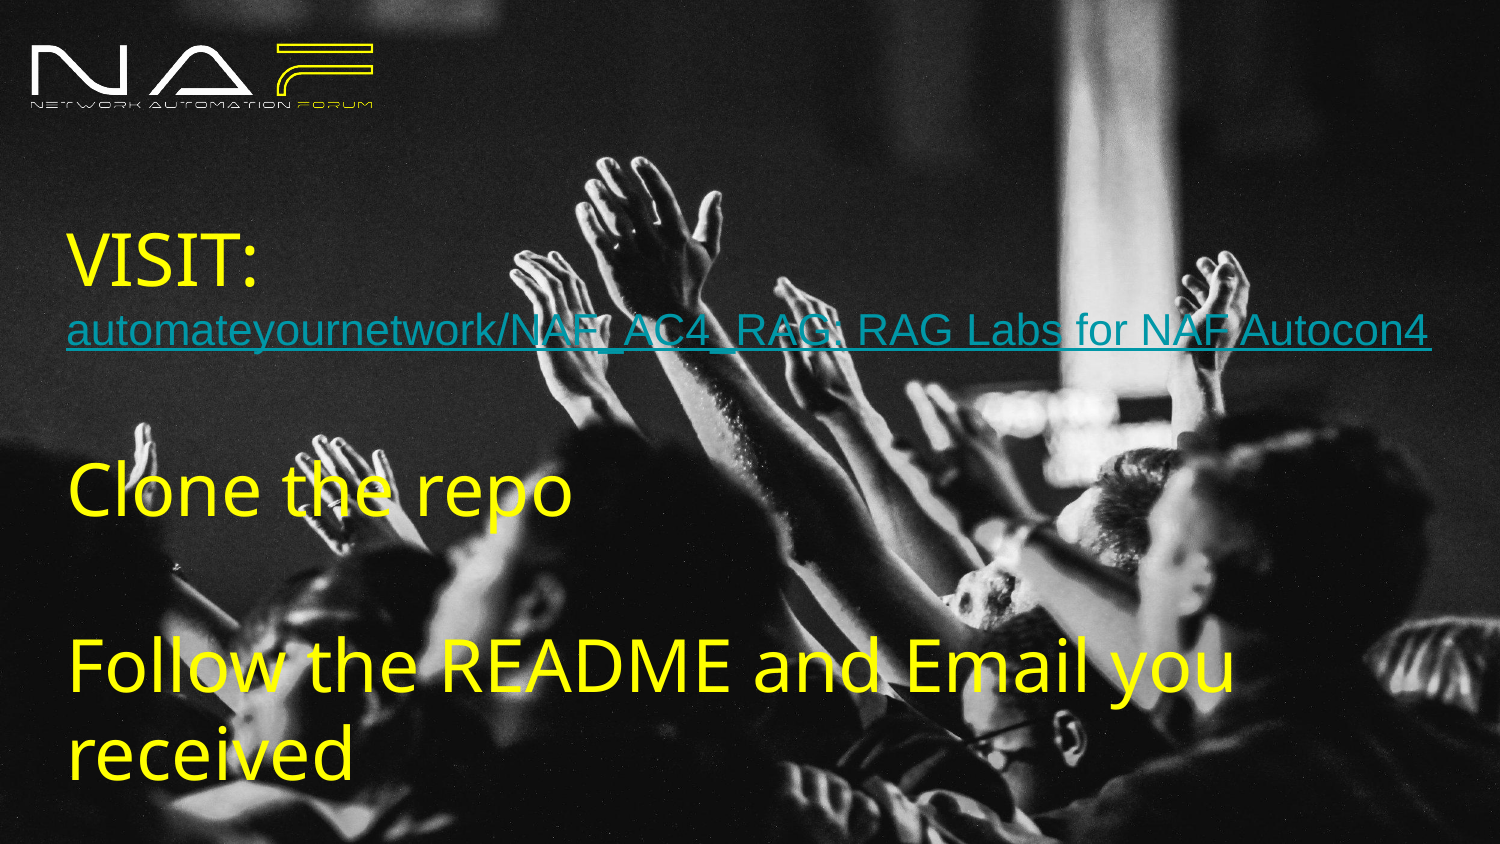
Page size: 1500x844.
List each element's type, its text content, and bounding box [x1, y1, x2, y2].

title VISIT: automateyournetwork/NAF_AC4_RAG: RAG Labs for NAF Autocon4 Clone the repo Follow the README and Email you received [51, 197, 1449, 831]
picture [0, 0, 1500, 844]
